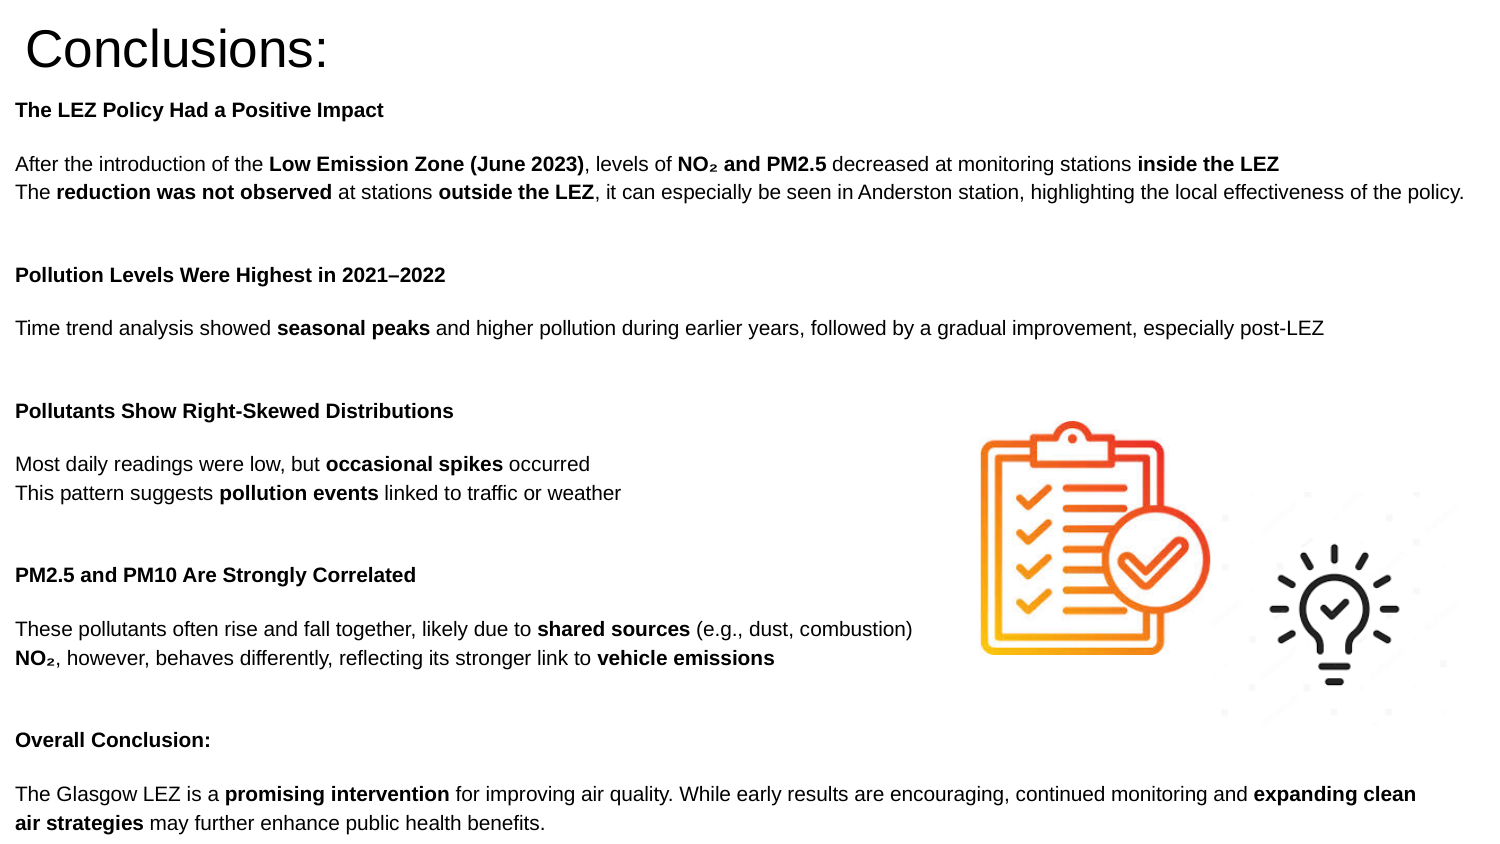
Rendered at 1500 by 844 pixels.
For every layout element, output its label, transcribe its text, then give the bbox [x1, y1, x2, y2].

title Conclusions: [10, 0, 1409, 77]
list The LEZ Policy Had a Positive Impact After the introduction of the Low Emission Zone (June 2023), levels of NO₂ and PM2.5 decreased at monitoring stations inside the LEZ The reduction was not observed at stations outside the LEZ, it can especially be seen in Anderston station, highlighting the local effectiveness of the policy. Pollution Levels Were Highest in 2021–2022 Time trend analysis showed seasonal peaks and higher pollution during earlier years, followed by a gradual improvement, especially post-LEZ Pollutants Show Right-Skewed Distributions Most daily readings were low, but occasional spikes occurred This pattern suggests pollution events linked to traffic or weather PM2.5 and PM10 Are Strongly Correlated These pollutants often rise and fall together, likely due to shared sources (e.g., dust, combustion) NO₂, however, behaves differently, reflecting its stronger link to vehicle emissions Overall Conclusion: The Glasgow LEZ is a promising intervention for improving air quality. While early results are encouraging, continued monitoring and expanding clean air strategies may further enhance public health benefits. [0, 77, 1500, 844]
picture [978, 421, 1457, 726]
